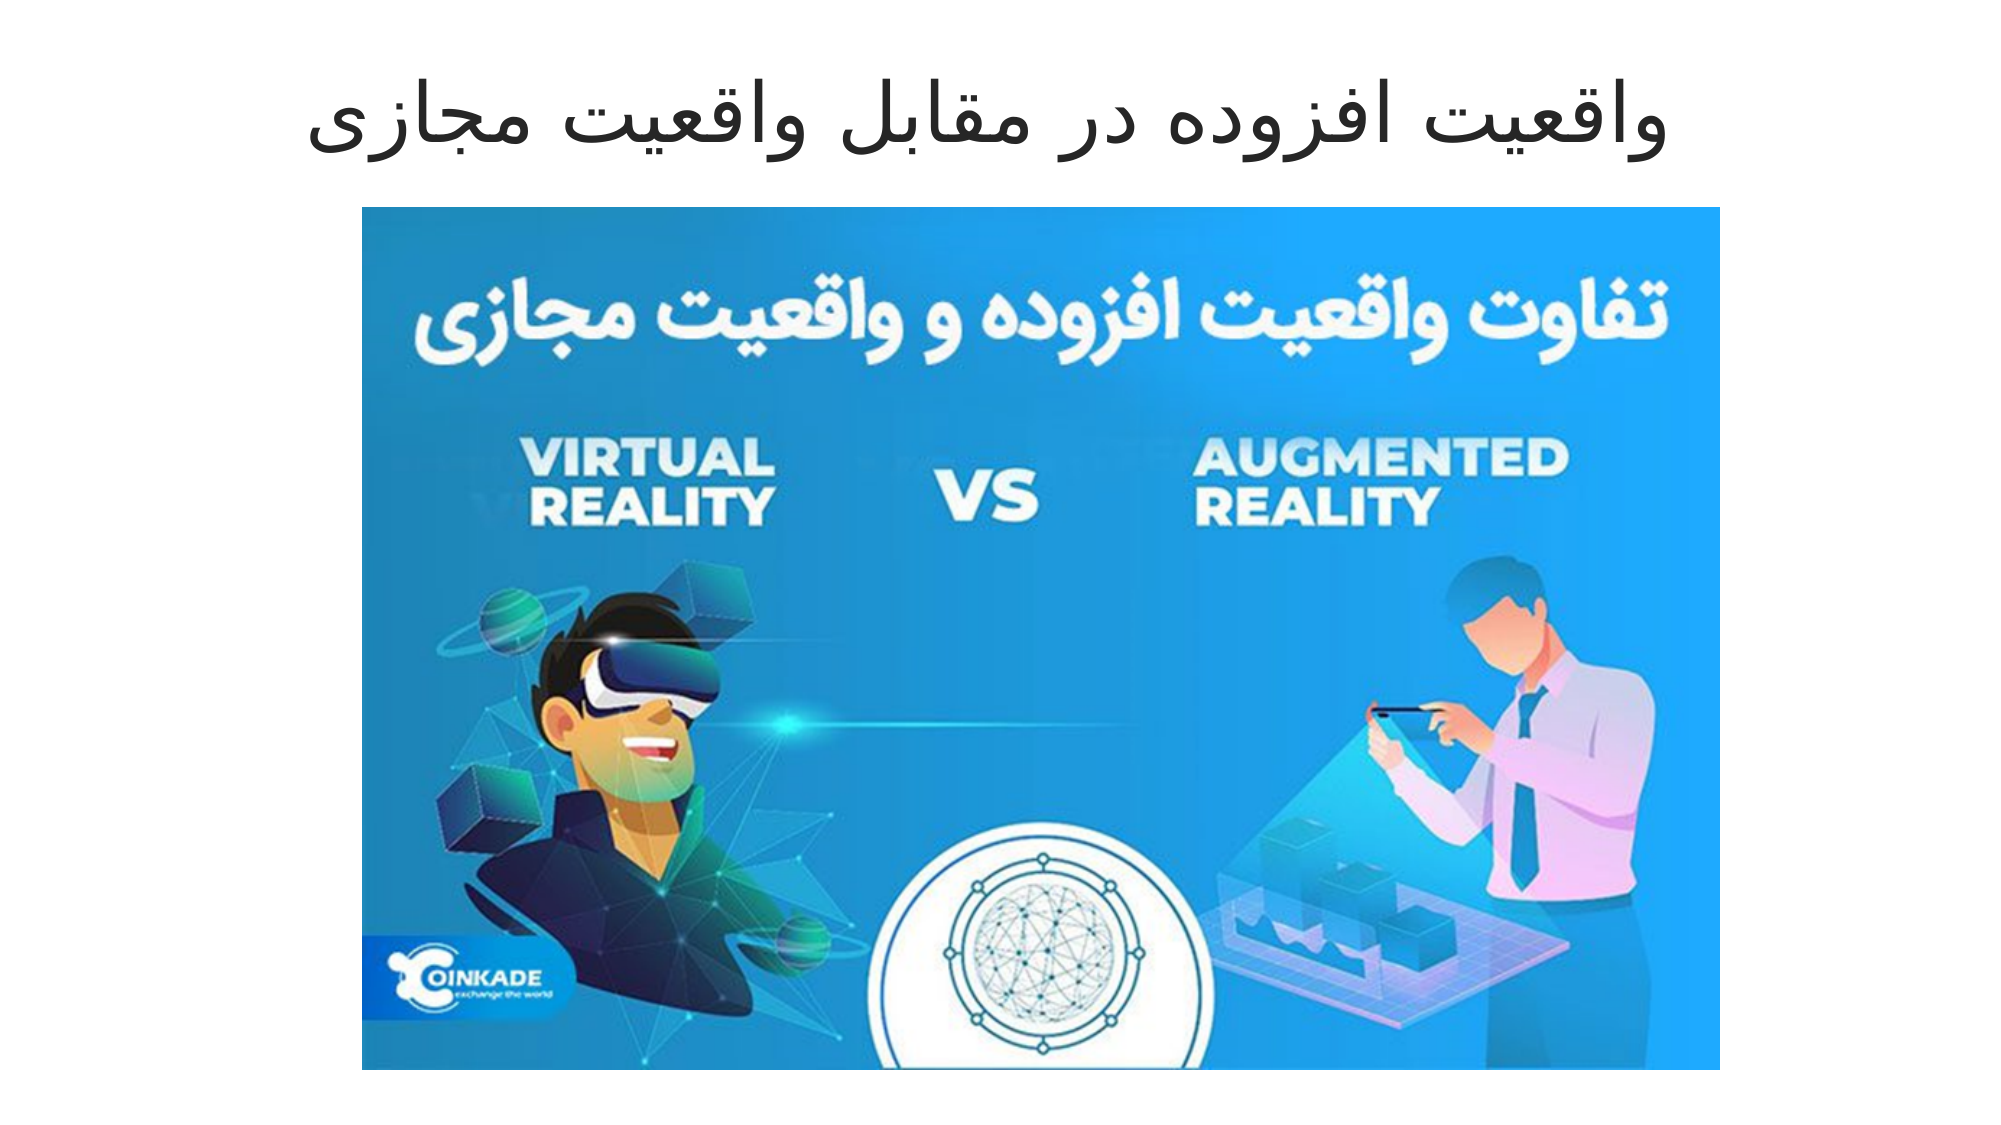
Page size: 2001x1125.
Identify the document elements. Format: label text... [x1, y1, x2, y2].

list واقعیت افزوده در مقابل واقعیت مجازی [53, 55, 1952, 175]
picture [362, 207, 1720, 1070]
